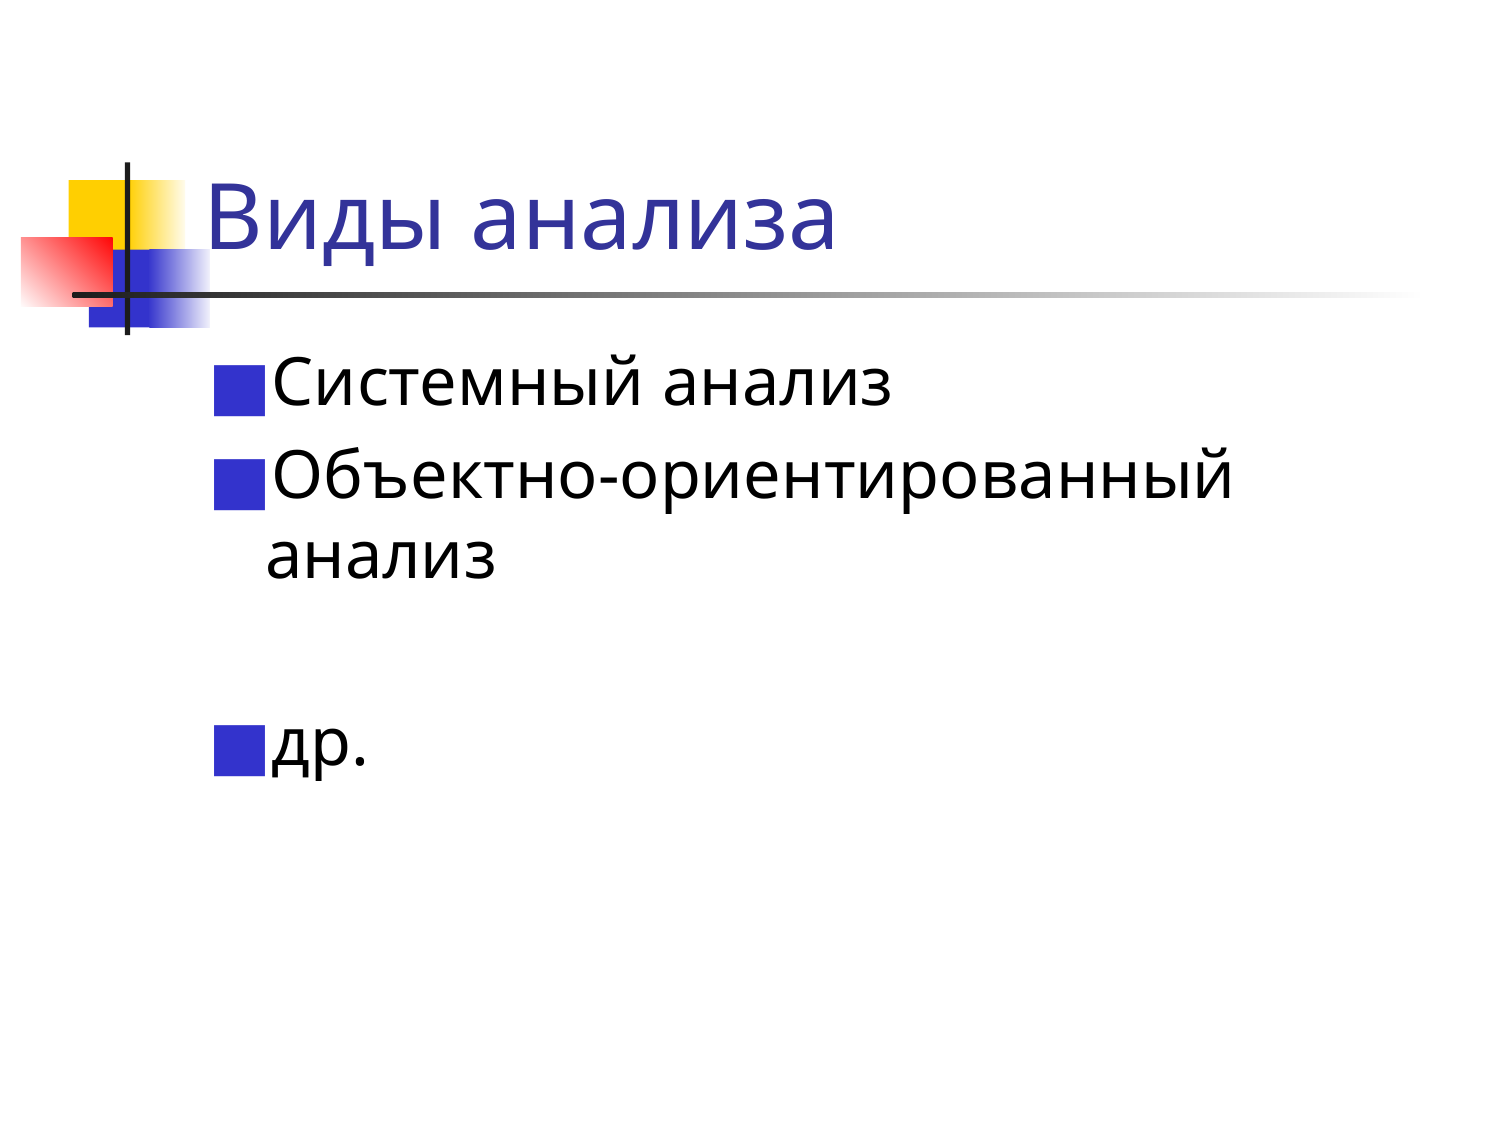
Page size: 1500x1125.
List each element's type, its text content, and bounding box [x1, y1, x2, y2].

list Системный анализ Объектно-ориентированный анализ др. [193, 331, 1469, 1006]
title Виды анализа [188, 35, 1468, 275]
